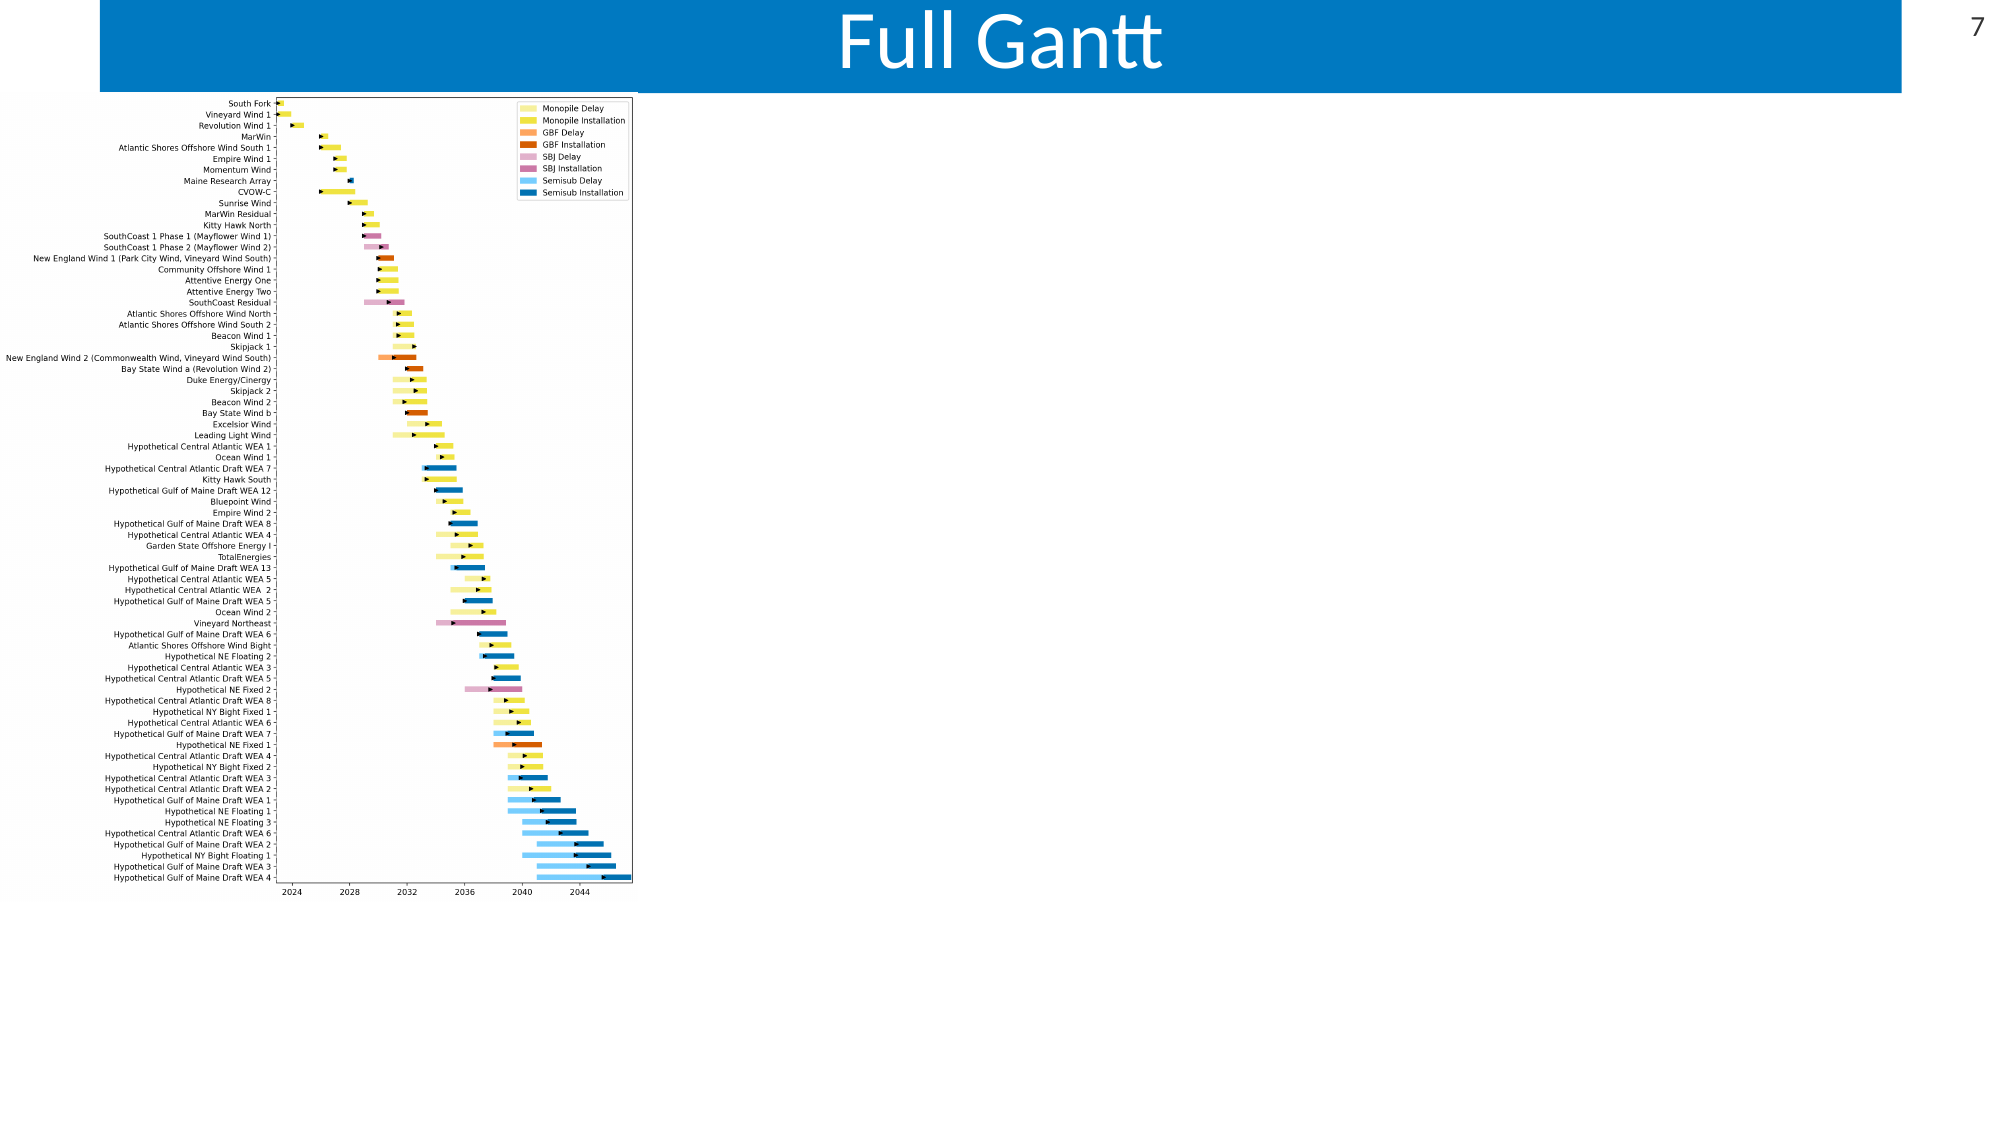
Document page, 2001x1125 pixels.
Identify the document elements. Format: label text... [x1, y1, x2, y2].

picture [0, 92, 638, 902]
title Full Gantt [99, 0, 1902, 94]
